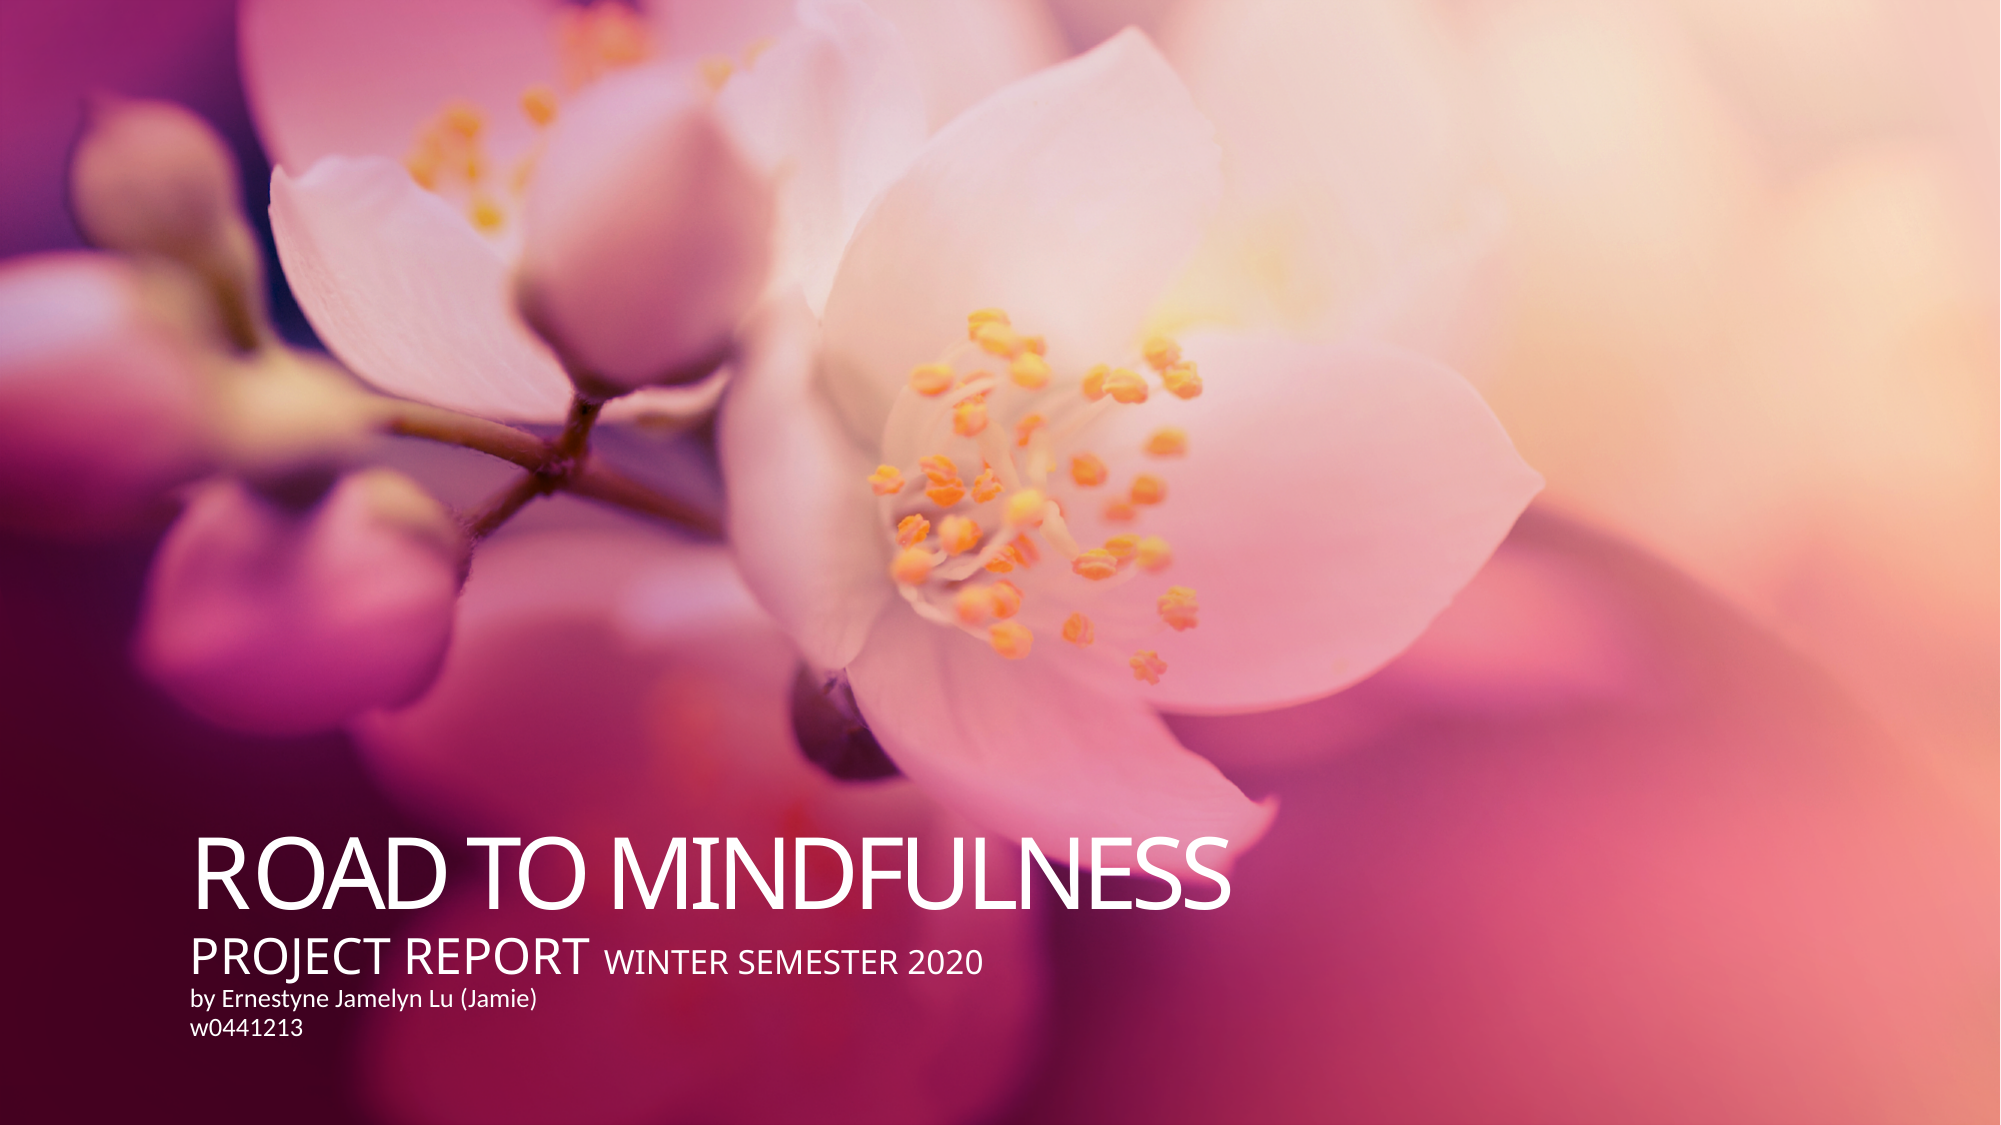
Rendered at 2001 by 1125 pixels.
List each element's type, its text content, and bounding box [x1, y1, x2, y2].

subtitle PROJECT REPORT WINTER SEMESTER 2020 [174, 923, 1600, 997]
title ROAD TO MINDFULNESS [174, 696, 1600, 923]
text_box by Ernestyne Jamelyn Lu (Jamie) w0441213 [174, 977, 622, 1050]
picture [0, 0, 2001, 1125]
